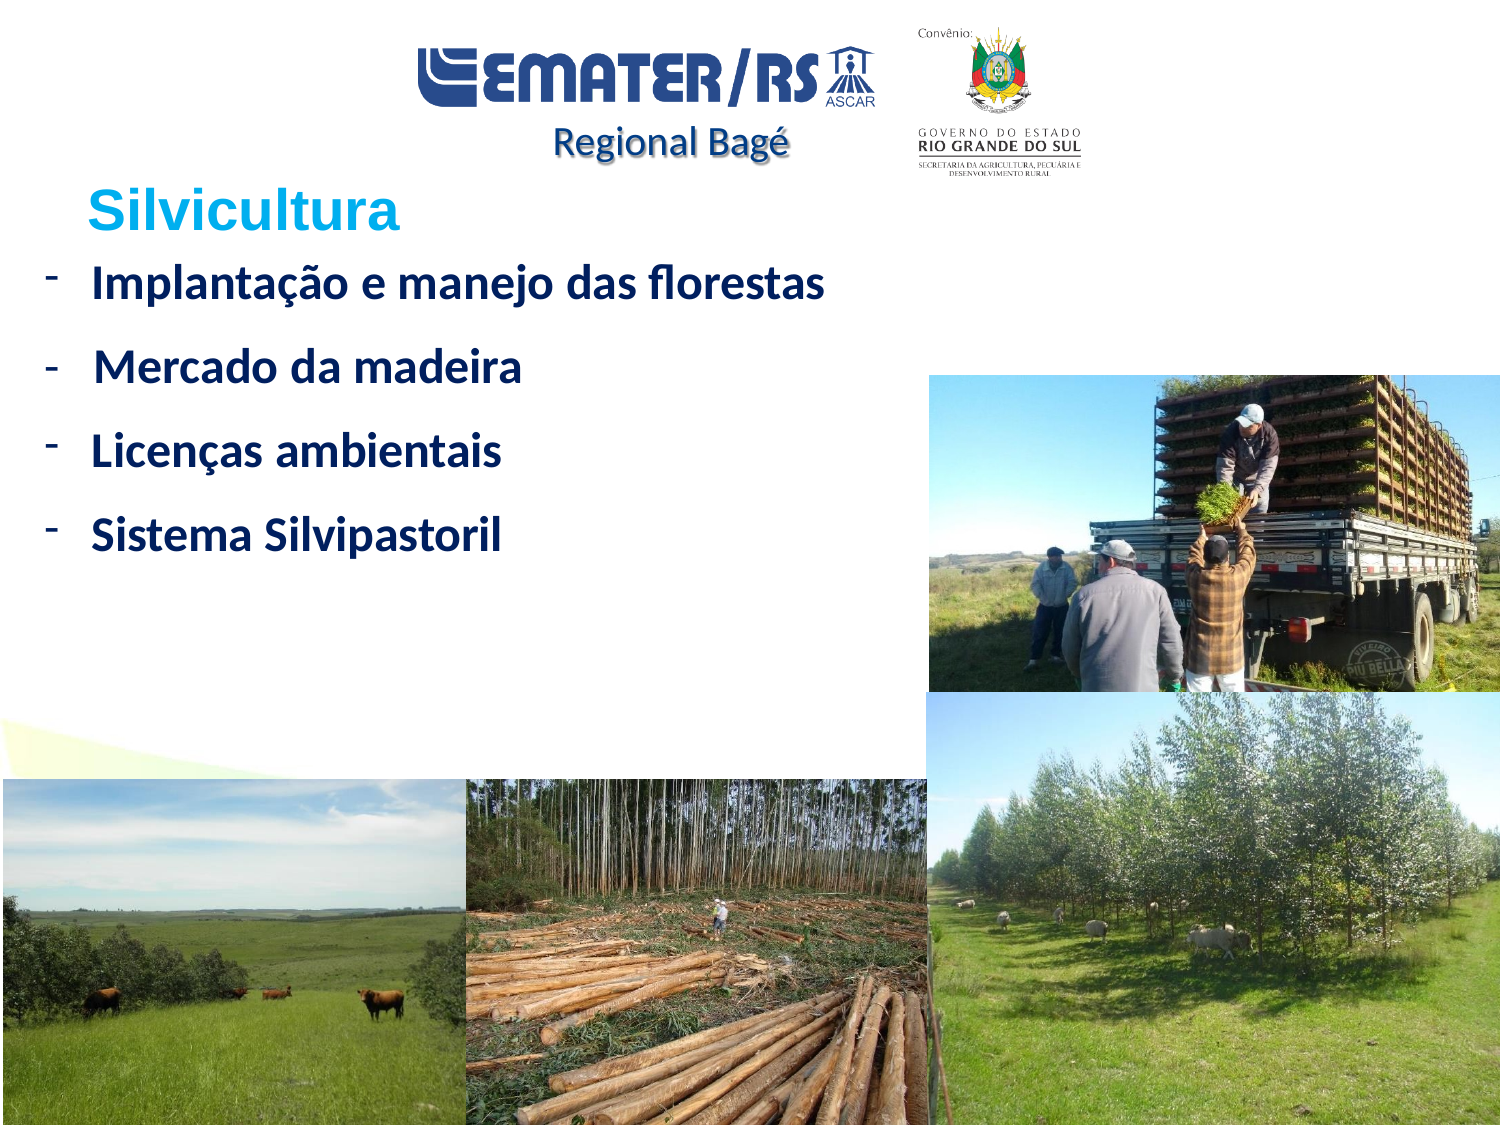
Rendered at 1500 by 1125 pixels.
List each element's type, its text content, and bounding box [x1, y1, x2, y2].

picture [418, 27, 1082, 176]
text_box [0, 375, 1500, 1125]
title Silvicultura [85, 170, 405, 223]
text_box Implantação e manejo das florestas - Mercado da madeira Licenças ambientais Sistema Silvipastoril [42, 223, 829, 374]
